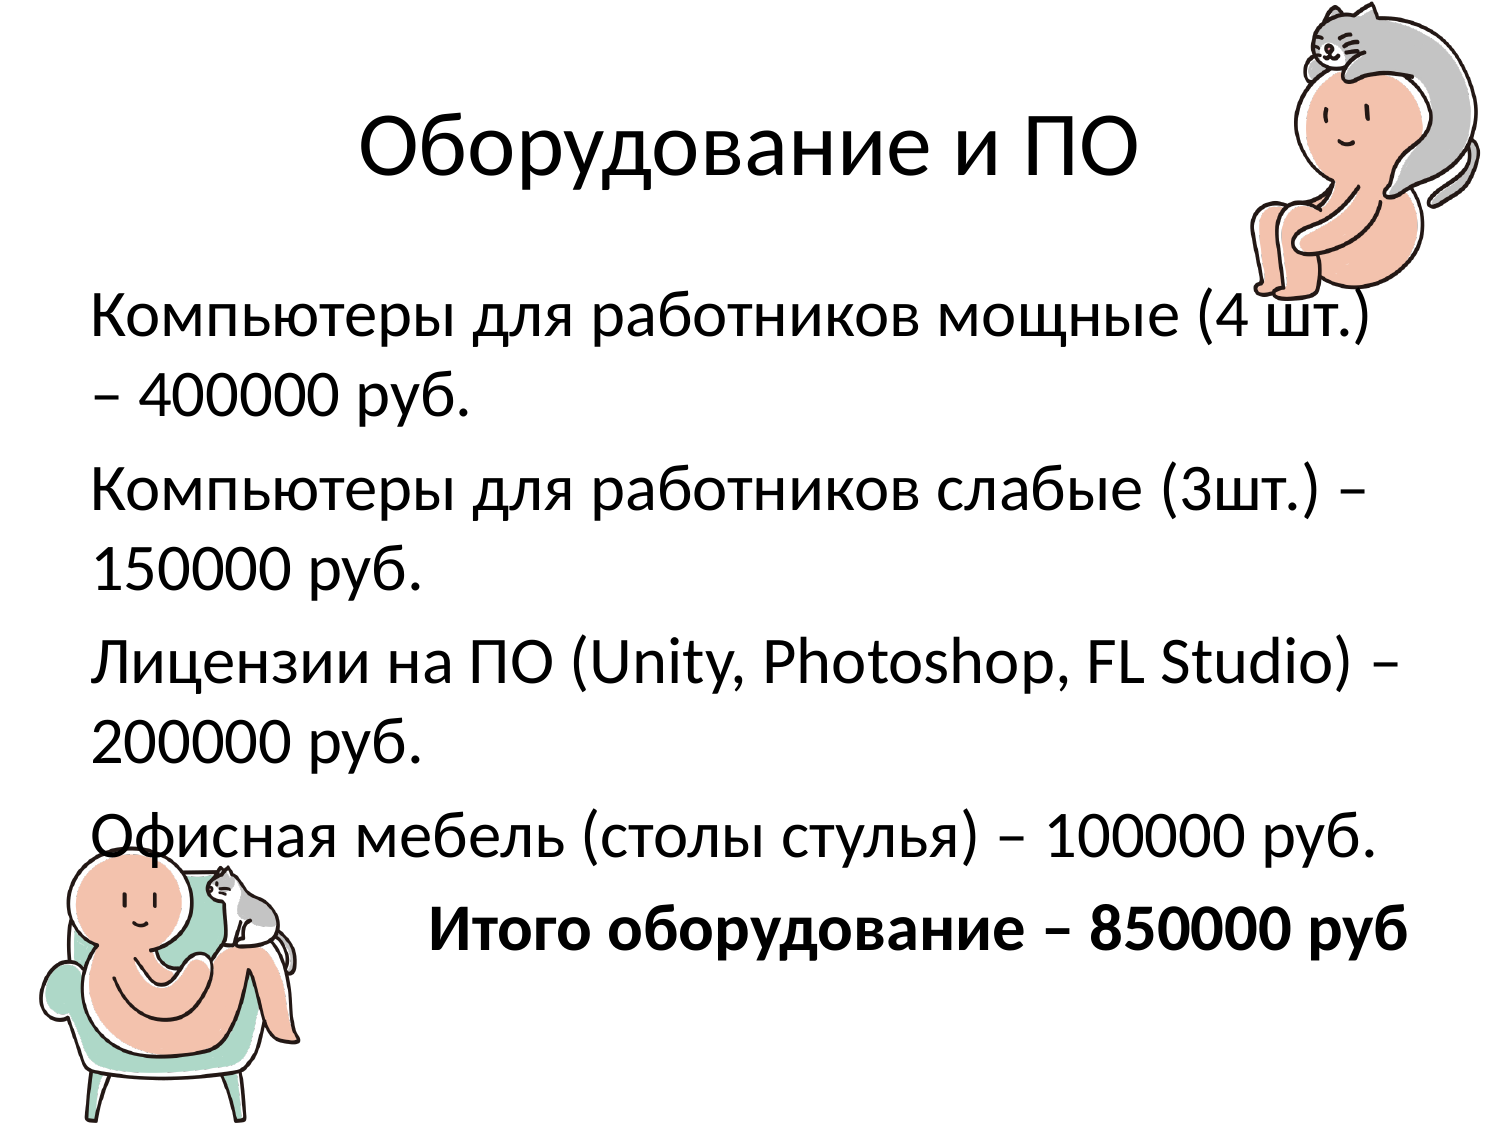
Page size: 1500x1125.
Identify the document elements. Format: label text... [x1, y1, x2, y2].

list Компьютеры для работников мощные (4 шт.) – 400000 руб. Компьютеры для работников слабые (3шт.) – 150000 руб. Лицензии на ПО (Unity, Photoshop, FL Studio) – 200000 руб. Офисная мебель (столы стулья) – 100000 руб. Итого оборудование – 850000 руб [75, 262, 1425, 1005]
title Оборудование и ПО [75, 45, 1208, 233]
picture [1213, 0, 1500, 303]
picture [29, 844, 310, 1125]
